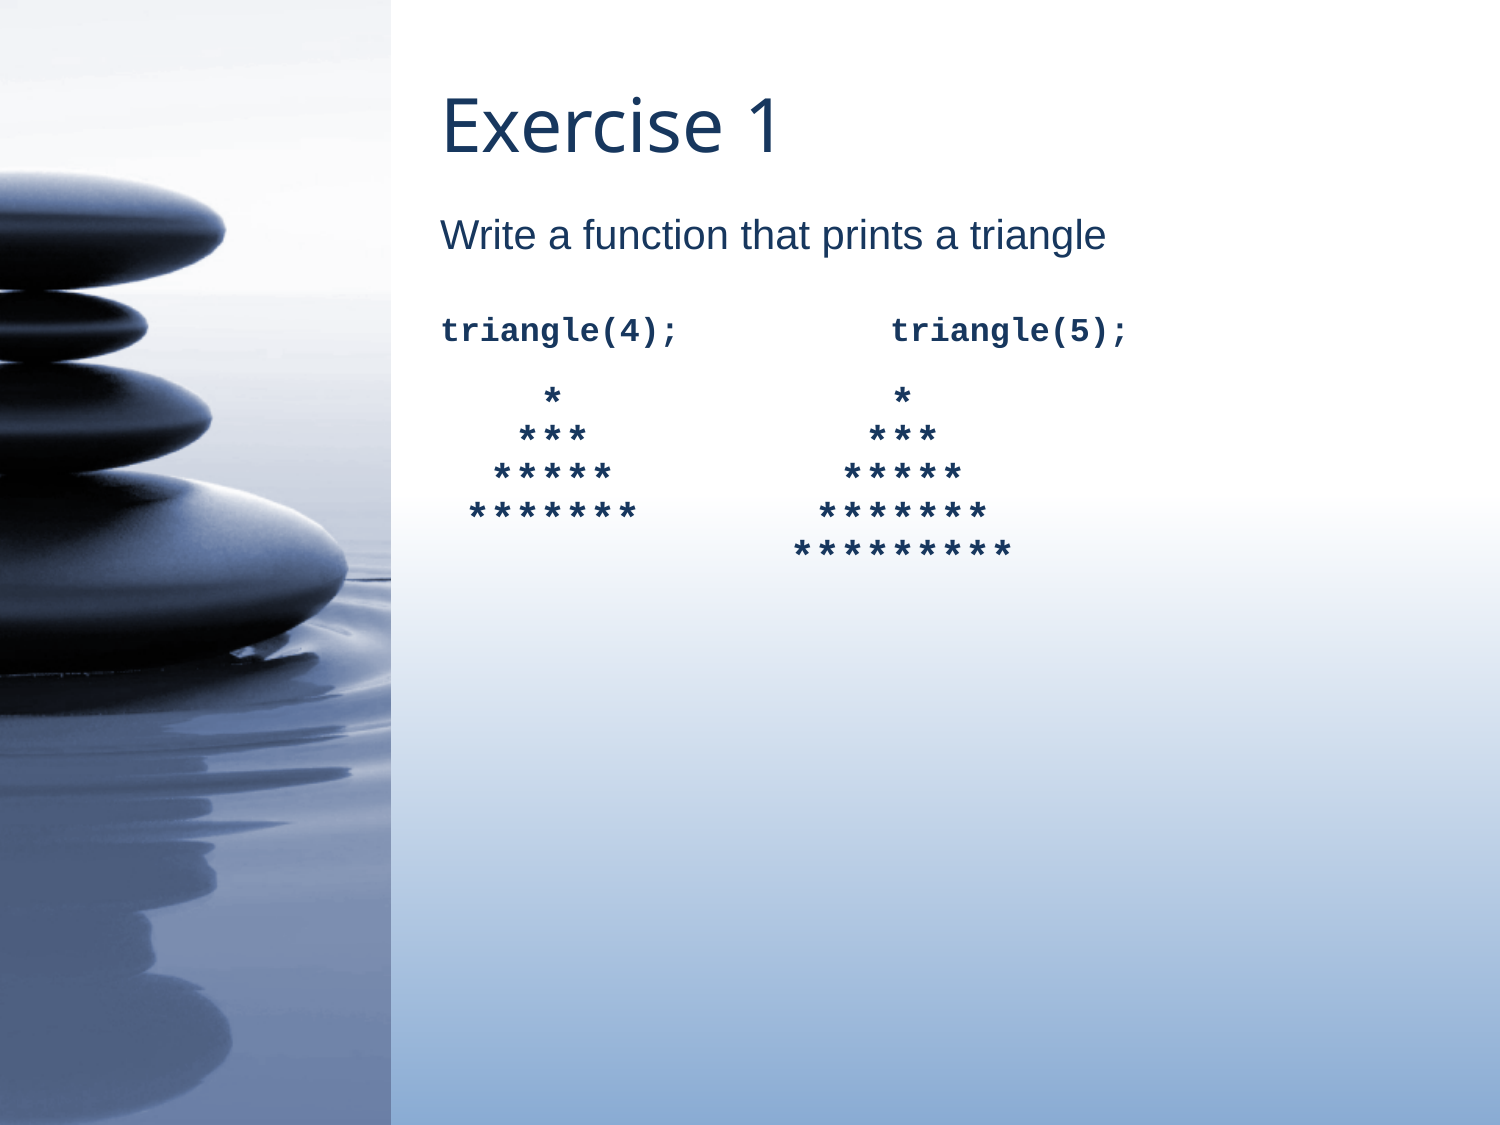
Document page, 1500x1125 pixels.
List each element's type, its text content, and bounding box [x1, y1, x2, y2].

title Exercise 1 [425, 45, 1450, 175]
picture [0, 0, 391, 1125]
list Write a function that prints a triangle triangle(4); triangle(5); * * *** *** ***** ***** ******* ******* ********* [425, 200, 1450, 1005]
